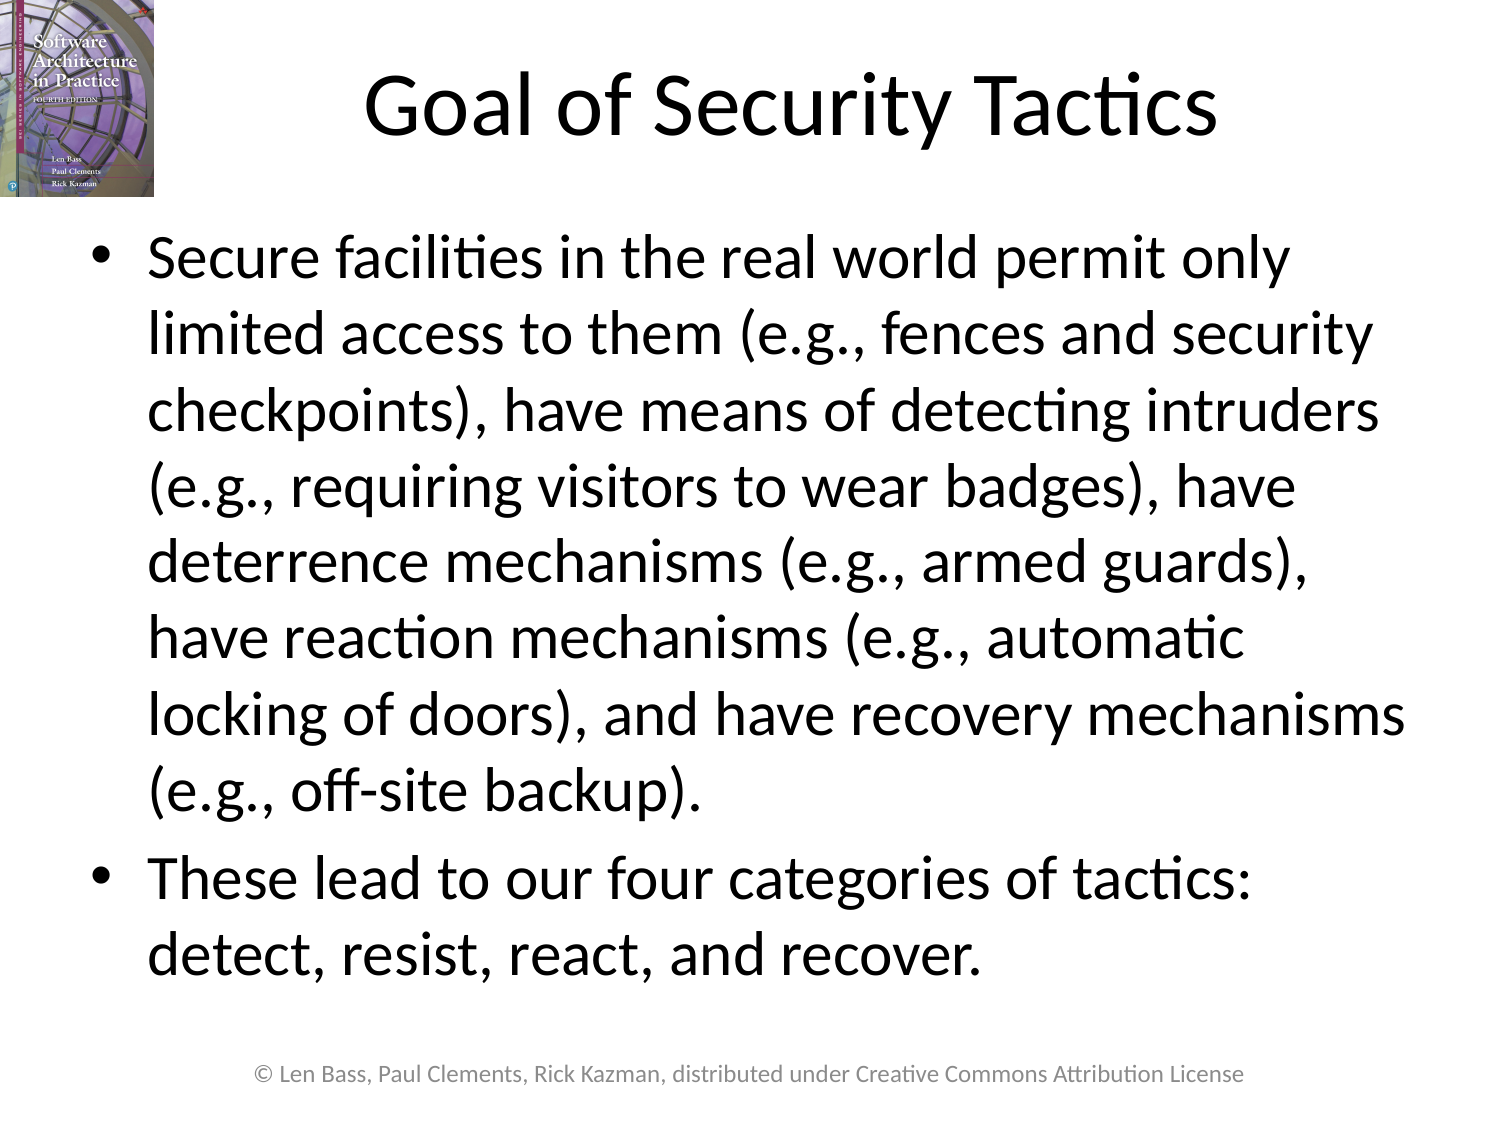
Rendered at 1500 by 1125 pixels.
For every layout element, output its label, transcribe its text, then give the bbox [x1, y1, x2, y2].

picture [0, 0, 154, 197]
footer © Len Bass, Paul Clements, Rick Kazman, distributed under Creative Commons Attribution License [230, 1042, 1270, 1103]
list Secure facilities in the real world permit only limited access to them (e.g., fences and security checkpoints), have means of detecting intruders (e.g., requiring visitors to wear badges), have deterrence mechanisms (e.g., armed guards), have reaction mechanisms (e.g., automatic locking of doors), and have recovery mechanisms (e.g., off-site backup). These lead to our four categories of tactics: detect, resist, react, and recover. [75, 208, 1425, 1005]
title Goal of Security Tactics [159, 45, 1425, 173]
